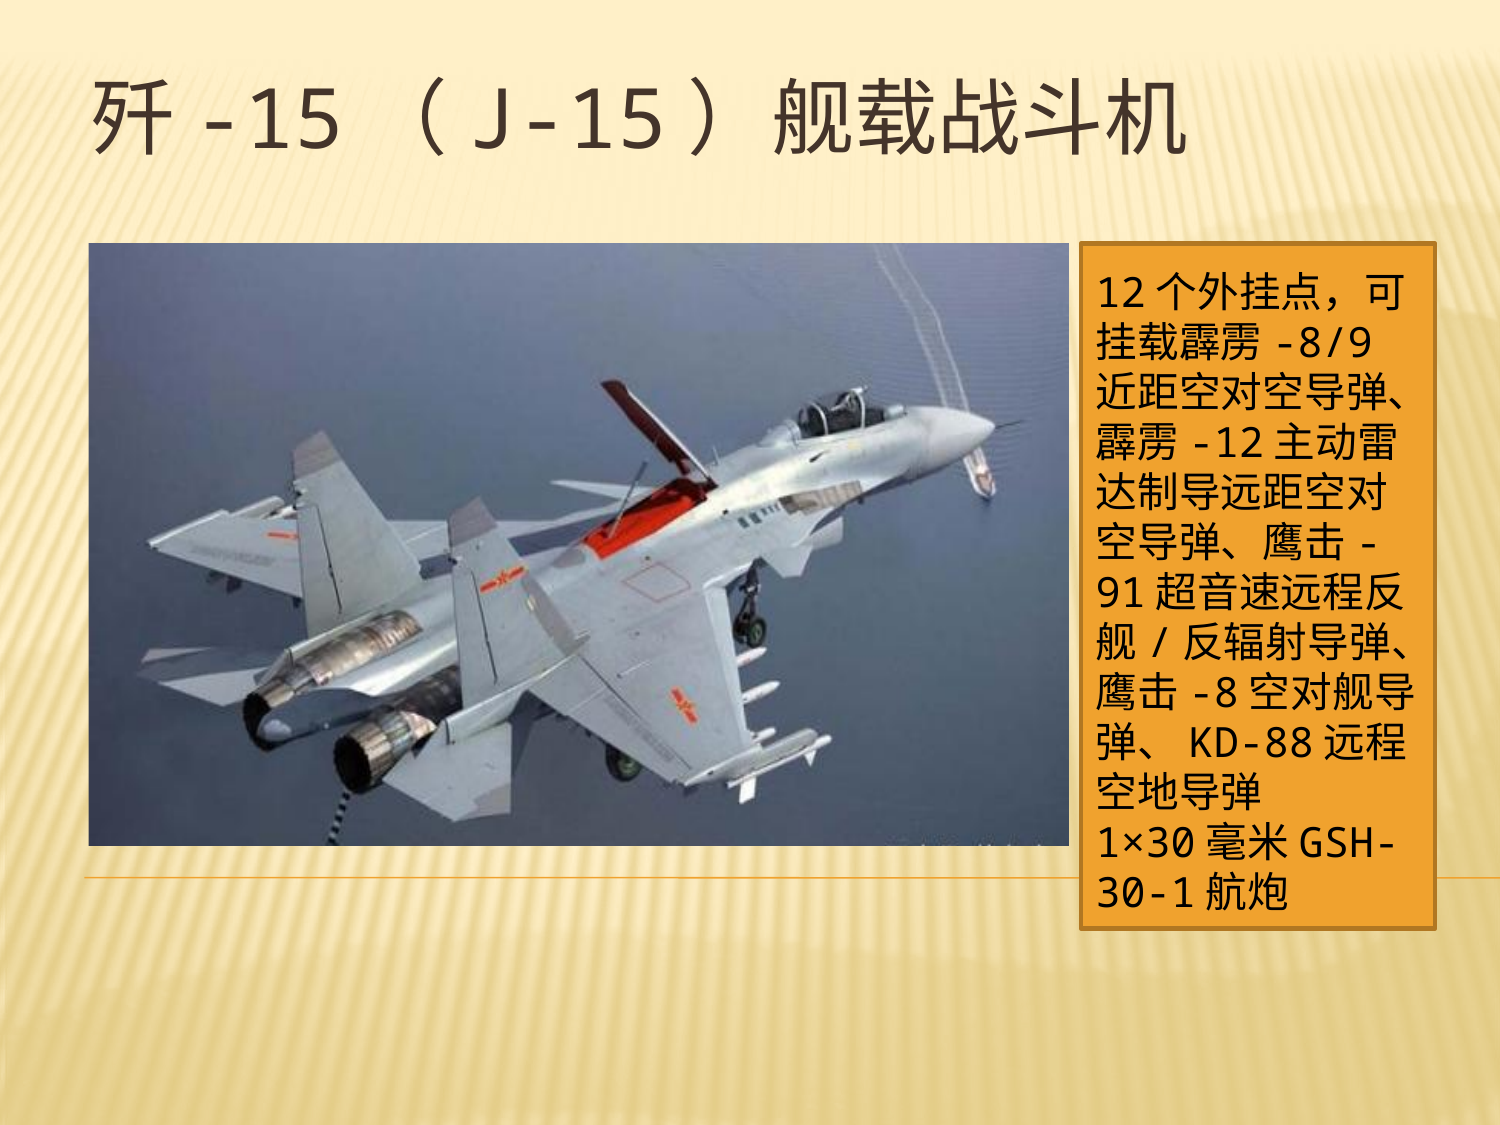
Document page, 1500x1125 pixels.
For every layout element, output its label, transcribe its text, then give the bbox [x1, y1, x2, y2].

subtitle 歼-15（J-15）舰载战斗机 [76, 30, 1465, 173]
text_box 12个外挂点，可挂载霹雳-8/9近距空对空导弹、霹雳-12主动雷达制导远距空对空导弹、鹰击-91超音速远程反舰/反辐射导弹、鹰击-8空对舰导弹、KD-88远程空地导弹 1×30毫米GSH-30-1航炮 [1079, 241, 1437, 931]
picture [88, 243, 1070, 847]
